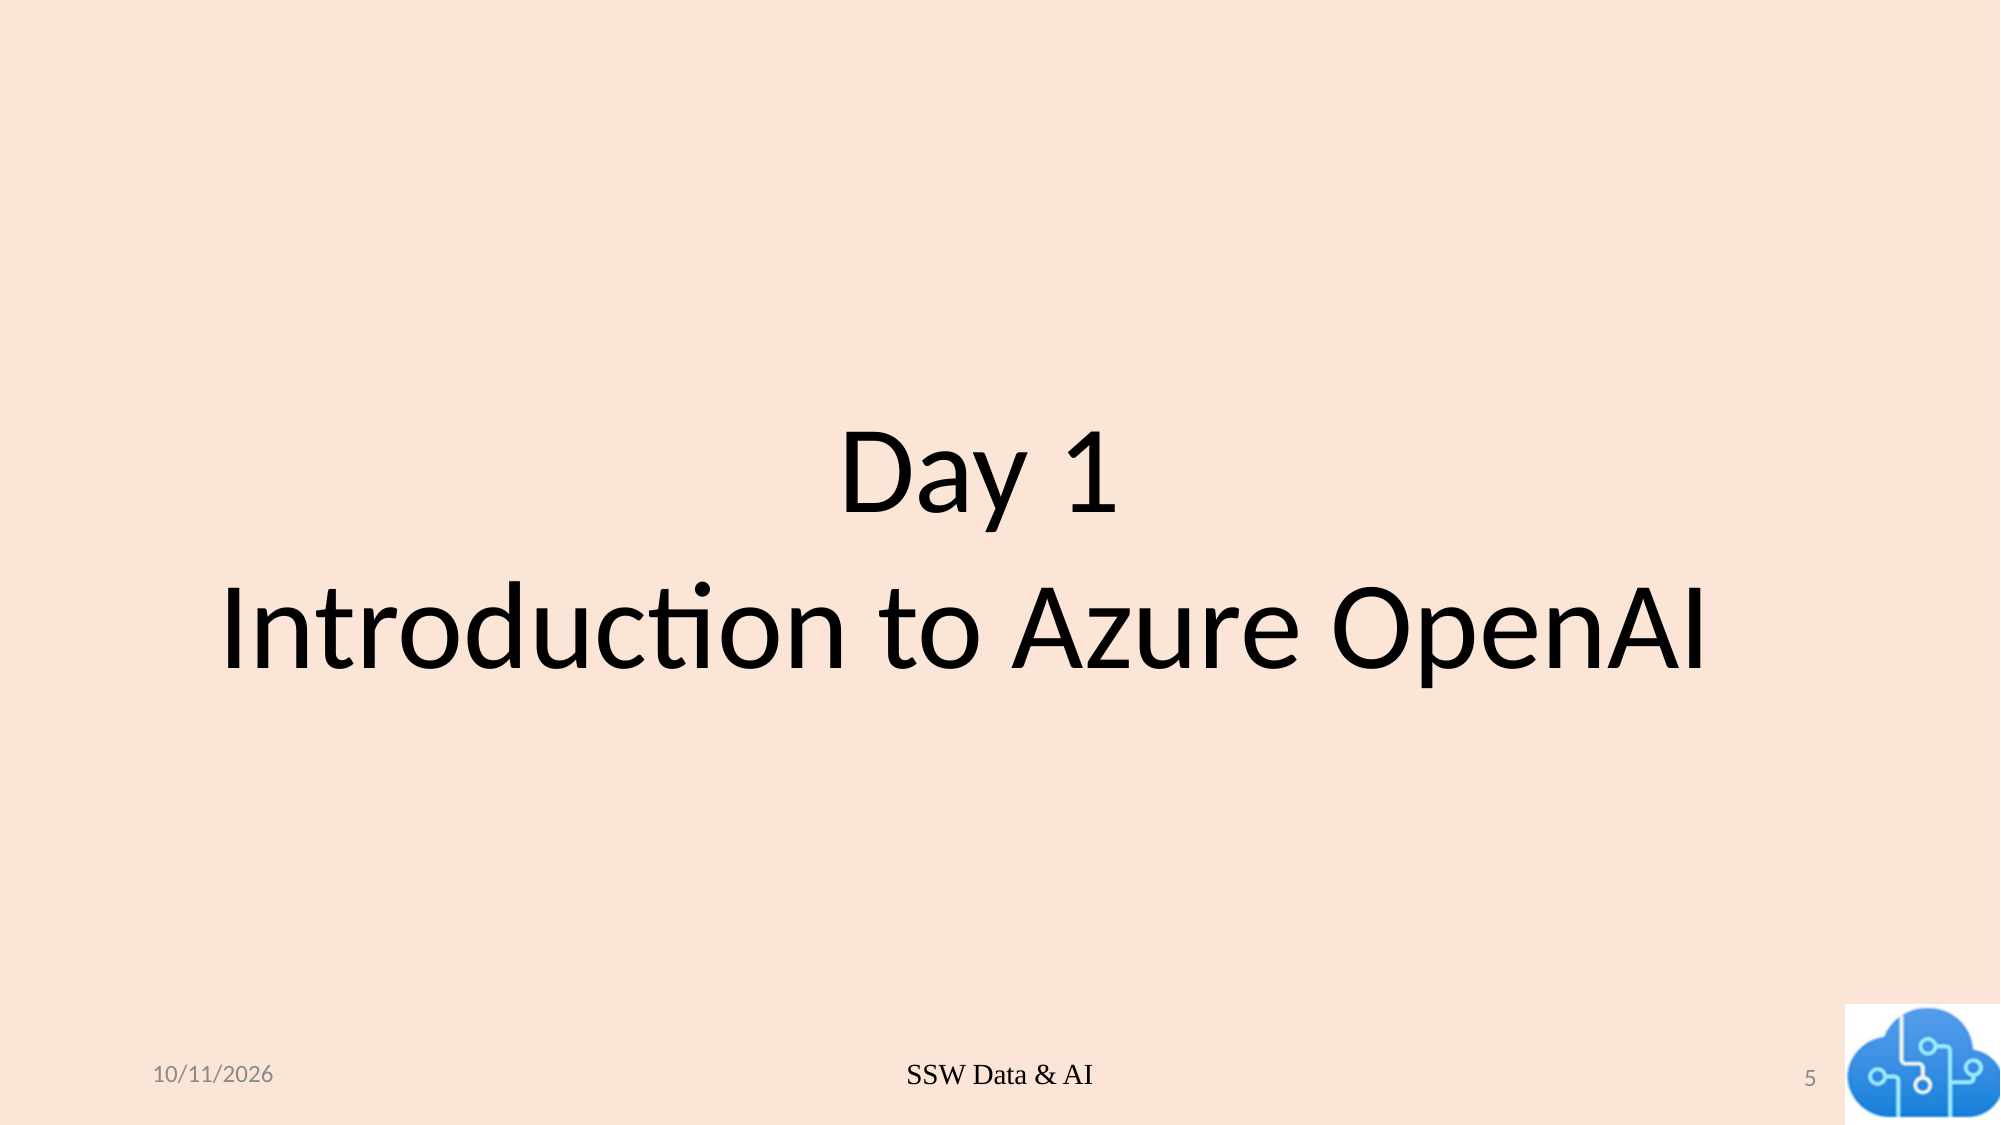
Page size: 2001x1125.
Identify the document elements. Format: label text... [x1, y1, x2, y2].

footer SSW Data & AI [662, 1042, 1338, 1103]
list Day 1 Introduction to Azure OpenAI [91, 397, 1868, 711]
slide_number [137, 1042, 588, 1103]
picture [1845, 1004, 2000, 1125]
slide_number 5 [1381, 1046, 1832, 1106]
